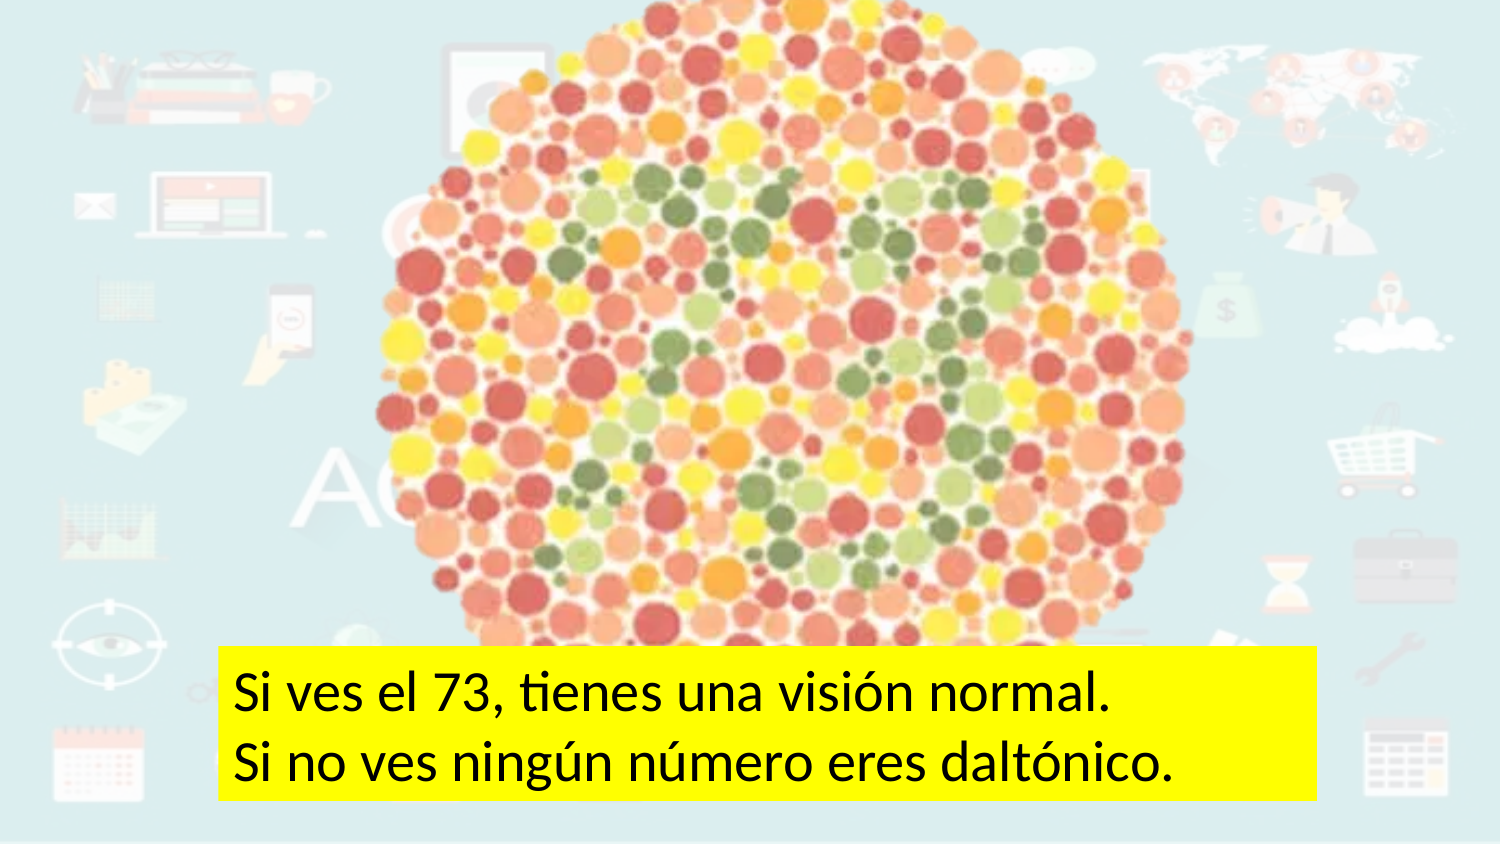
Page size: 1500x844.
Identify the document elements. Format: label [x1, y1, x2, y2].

picture [170, 0, 1363, 844]
